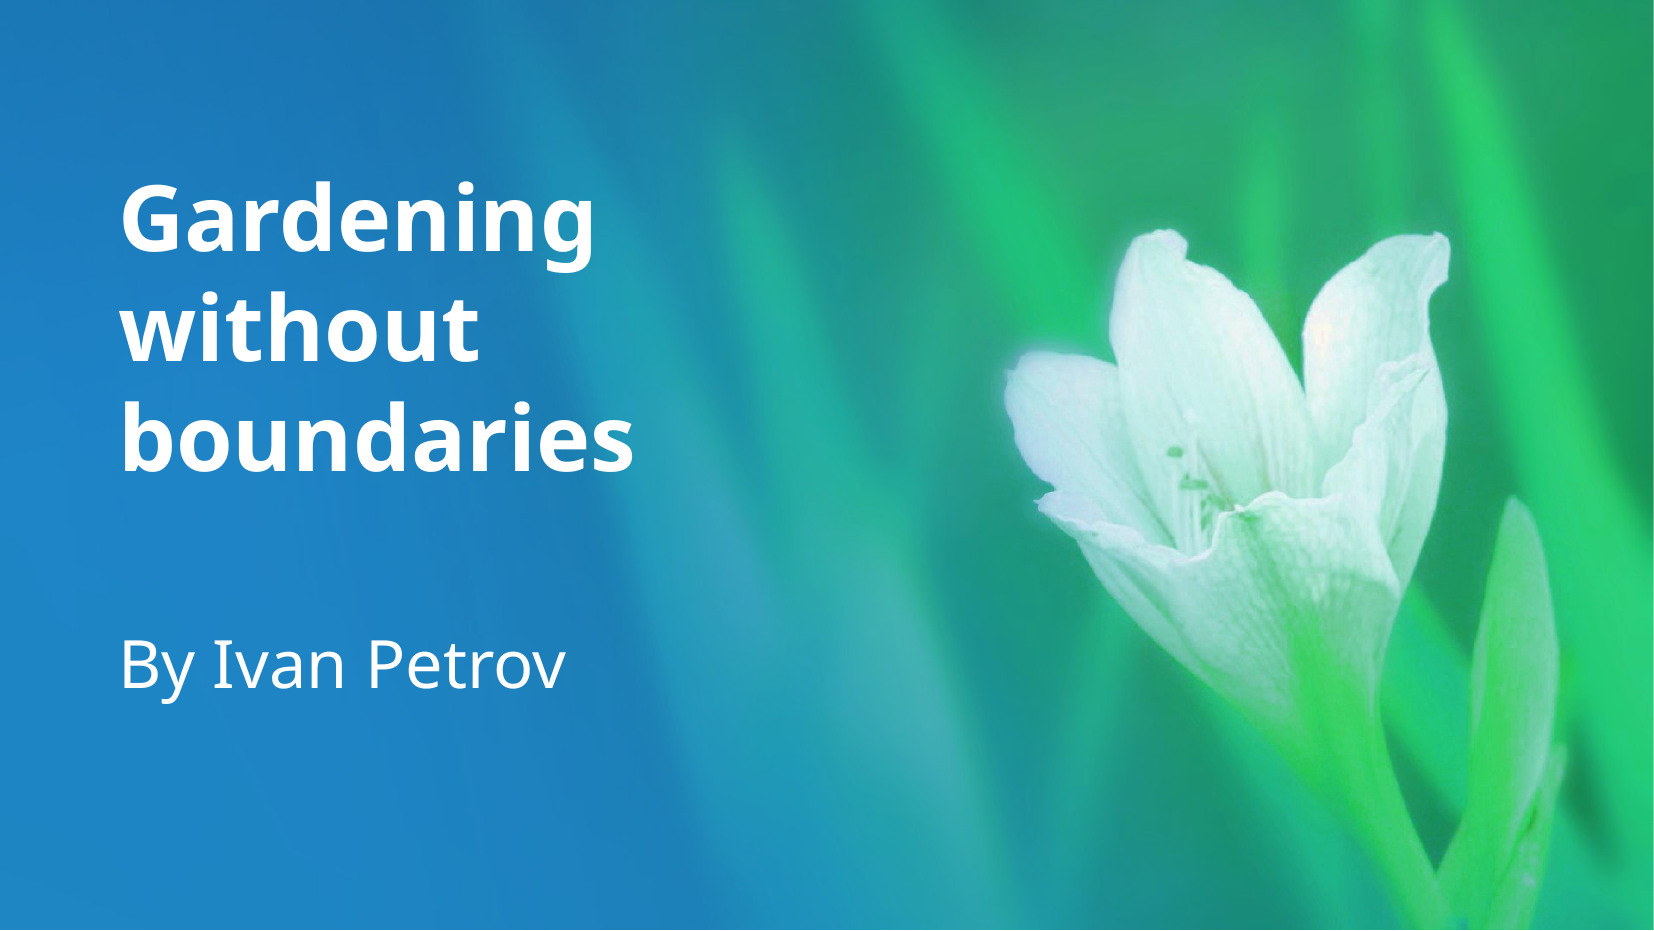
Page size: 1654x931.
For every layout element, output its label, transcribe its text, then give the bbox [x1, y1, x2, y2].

subtitle By Ivan Petrov [118, 484, 1536, 839]
title Gardening without boundaries [118, 137, 825, 484]
picture [0, 0, 1654, 930]
